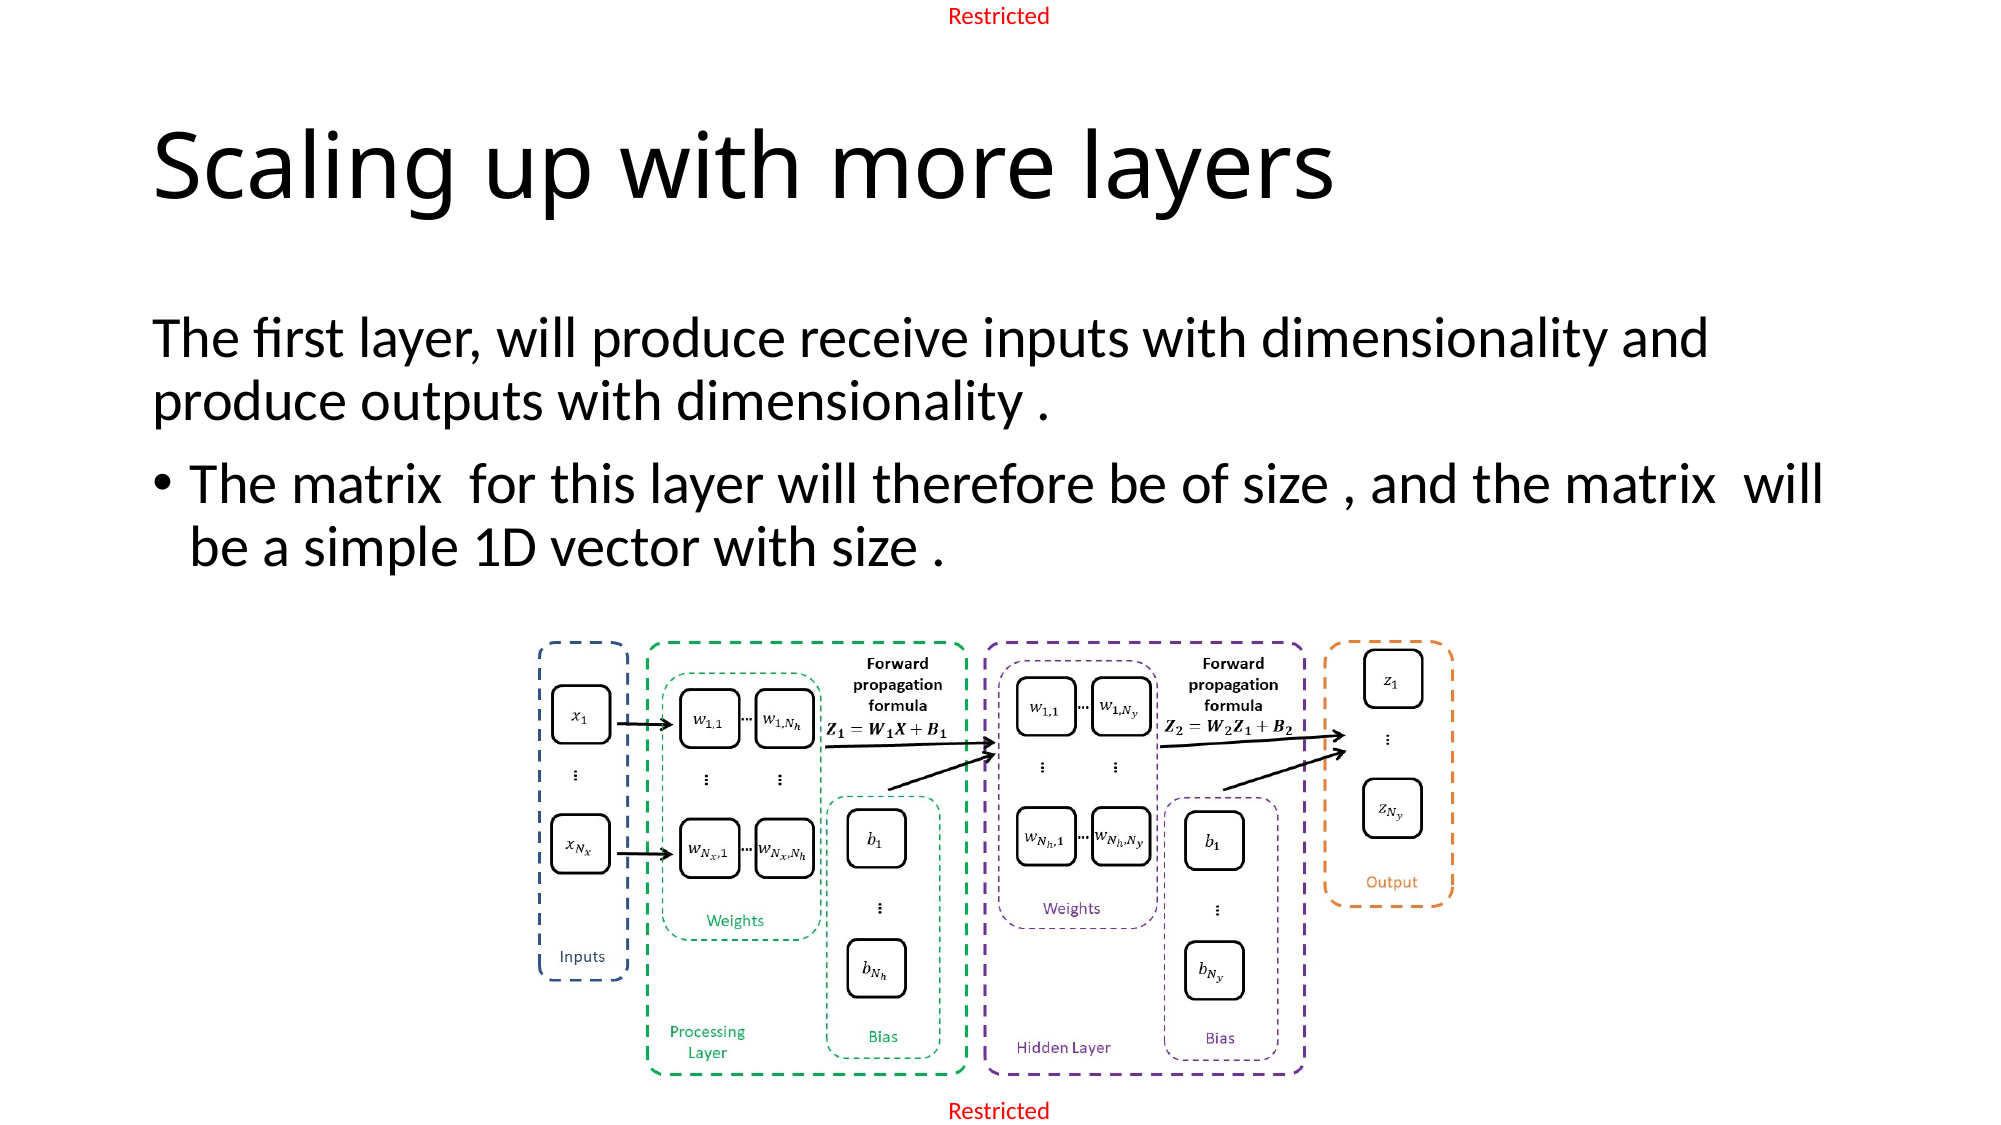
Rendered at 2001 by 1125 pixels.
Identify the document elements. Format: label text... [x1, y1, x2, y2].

picture [533, 623, 1467, 1093]
title Scaling up with more layers [137, 59, 1863, 278]
